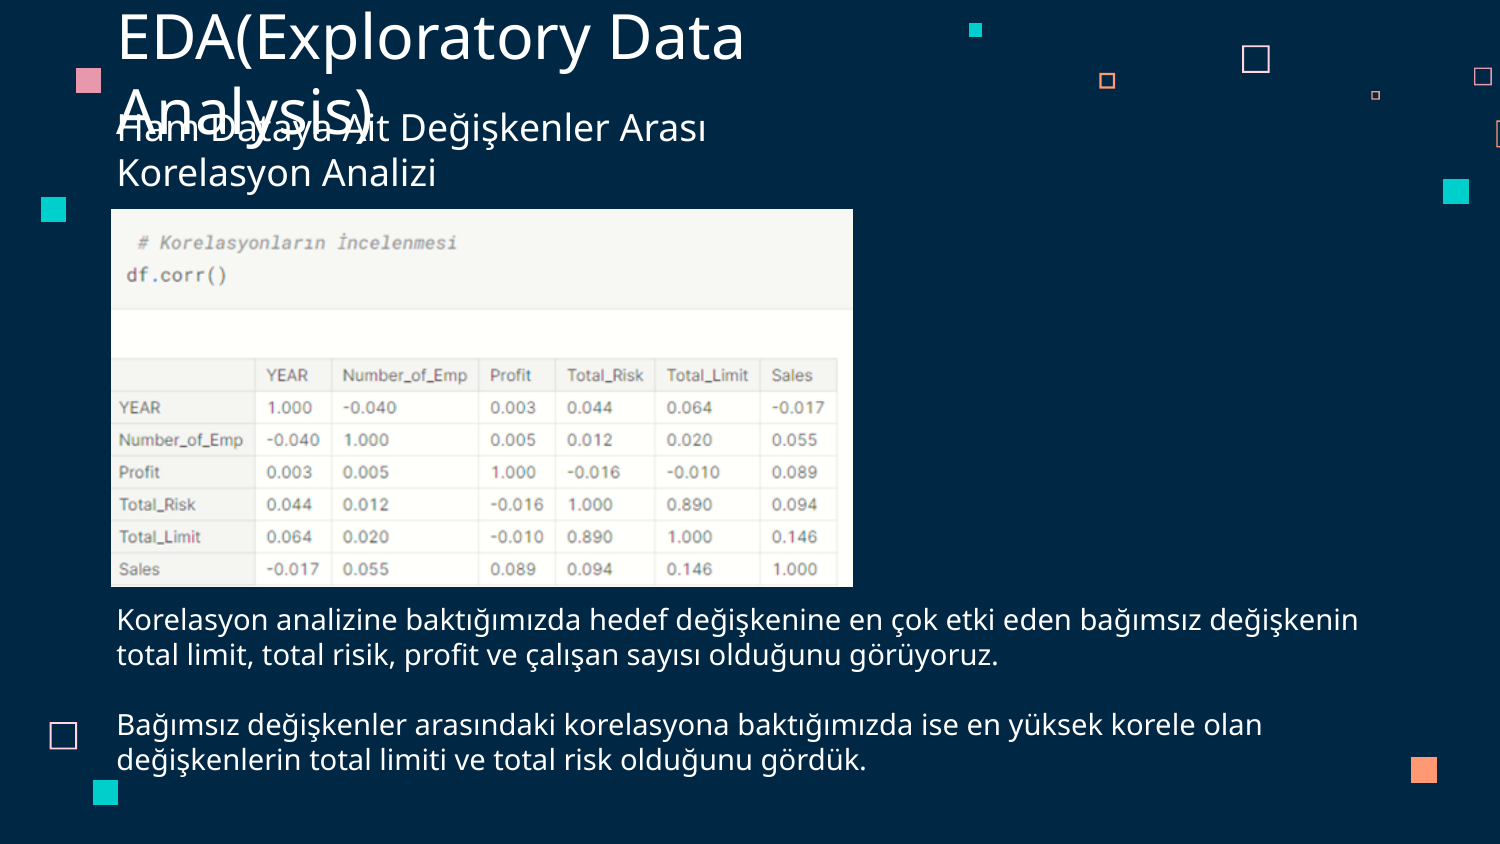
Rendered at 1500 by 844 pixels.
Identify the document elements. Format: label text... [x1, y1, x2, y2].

text_box [40, 196, 67, 223]
title EDA(Exploratory Data Analysis) [101, 67, 918, 163]
title Ham Dataya Ait Değişkenler Arası Korelasyon Analizi [101, 162, 910, 210]
picture [111, 208, 853, 587]
text_box [75, 67, 102, 94]
text_box Korelasyon analizine baktığımızda hedef değişkenine en çok etki eden bağımsız değişkenin total limit, total risik, profit ve çalışan sayısı olduğunu görüyoruz. Bağımsız değişkenler arasındaki korelasyona baktığımızda ise en yüksek korele olan değişkenlerin total limiti ve total risk olduğunu gördük. [101, 586, 1437, 791]
